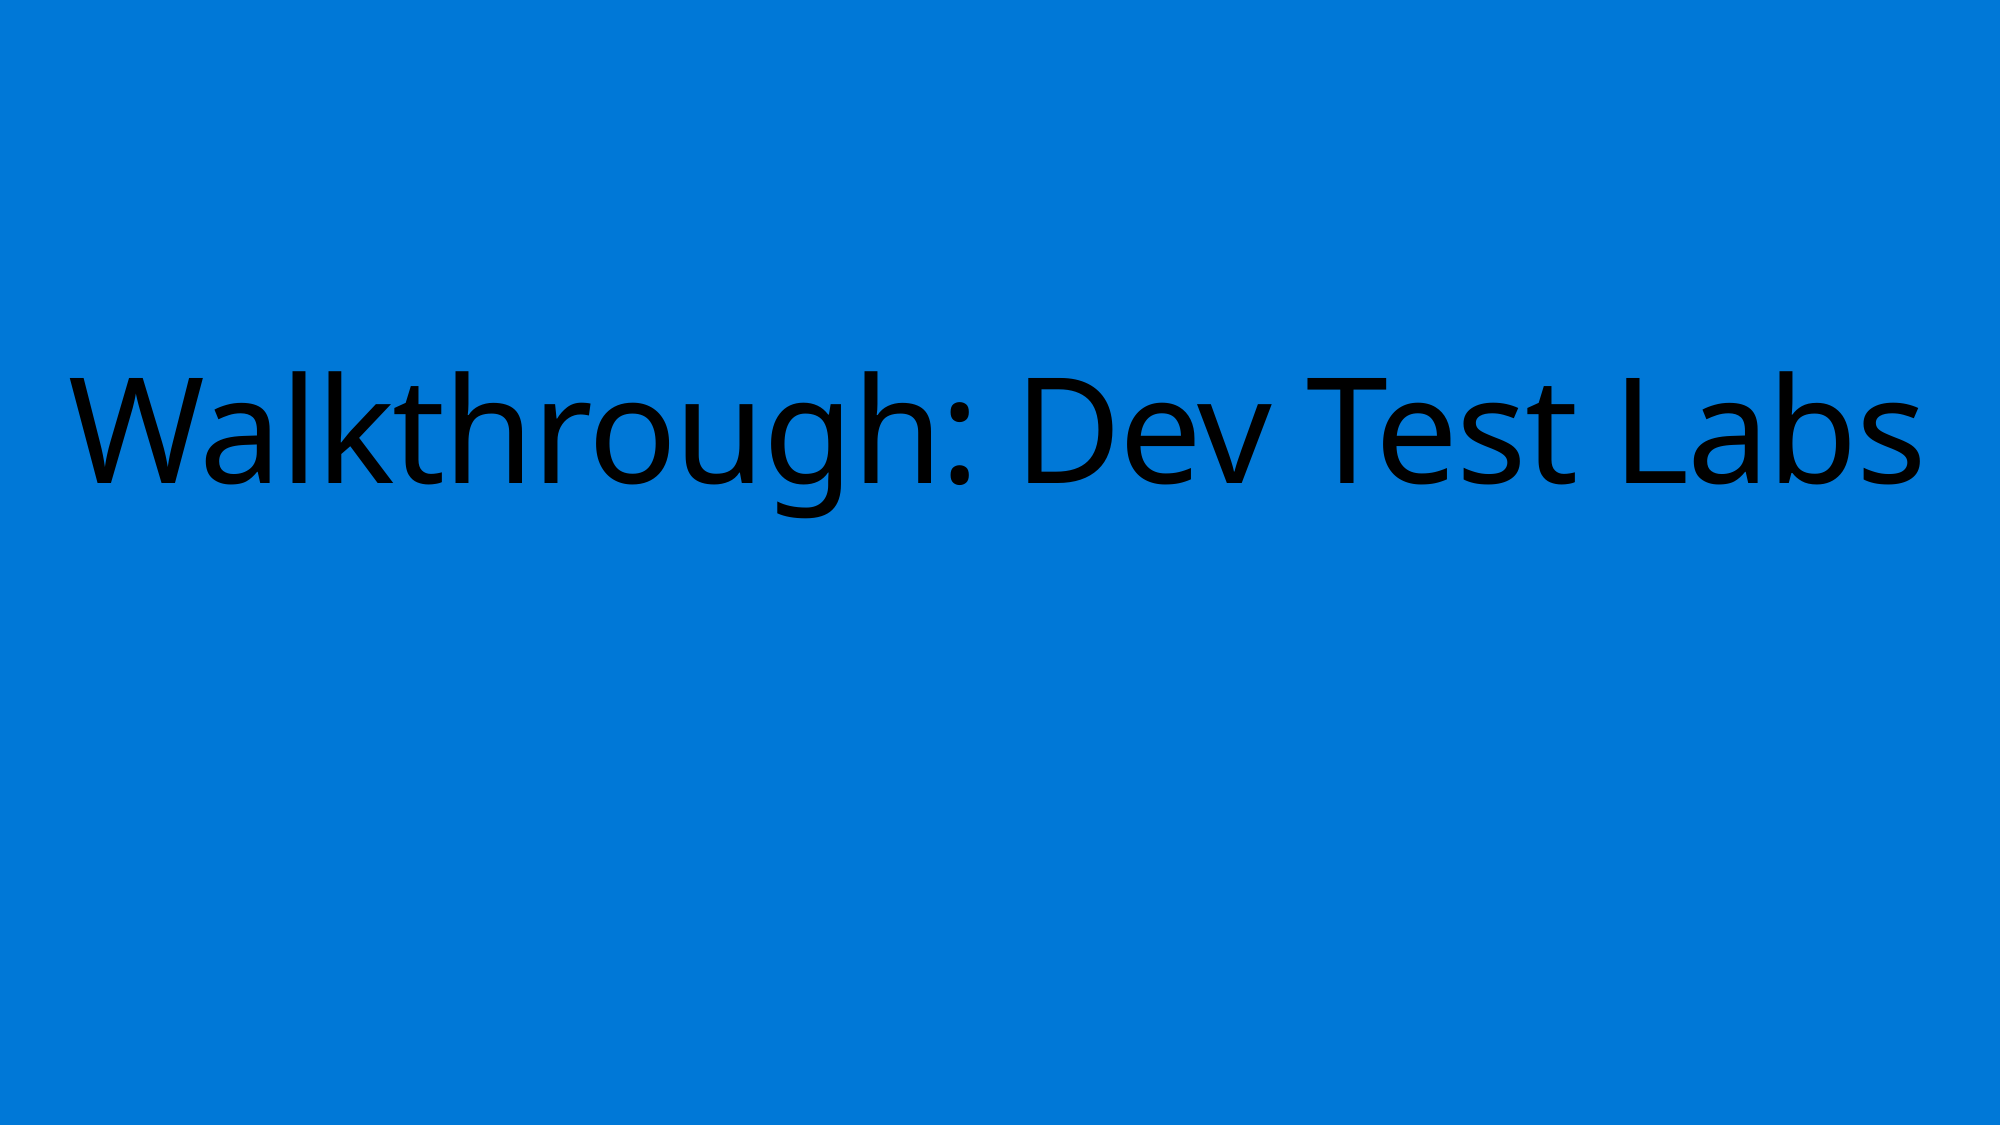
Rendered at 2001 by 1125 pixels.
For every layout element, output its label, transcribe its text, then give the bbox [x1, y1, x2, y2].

title Walkthrough: Dev Test Labs [44, 341, 1956, 533]
